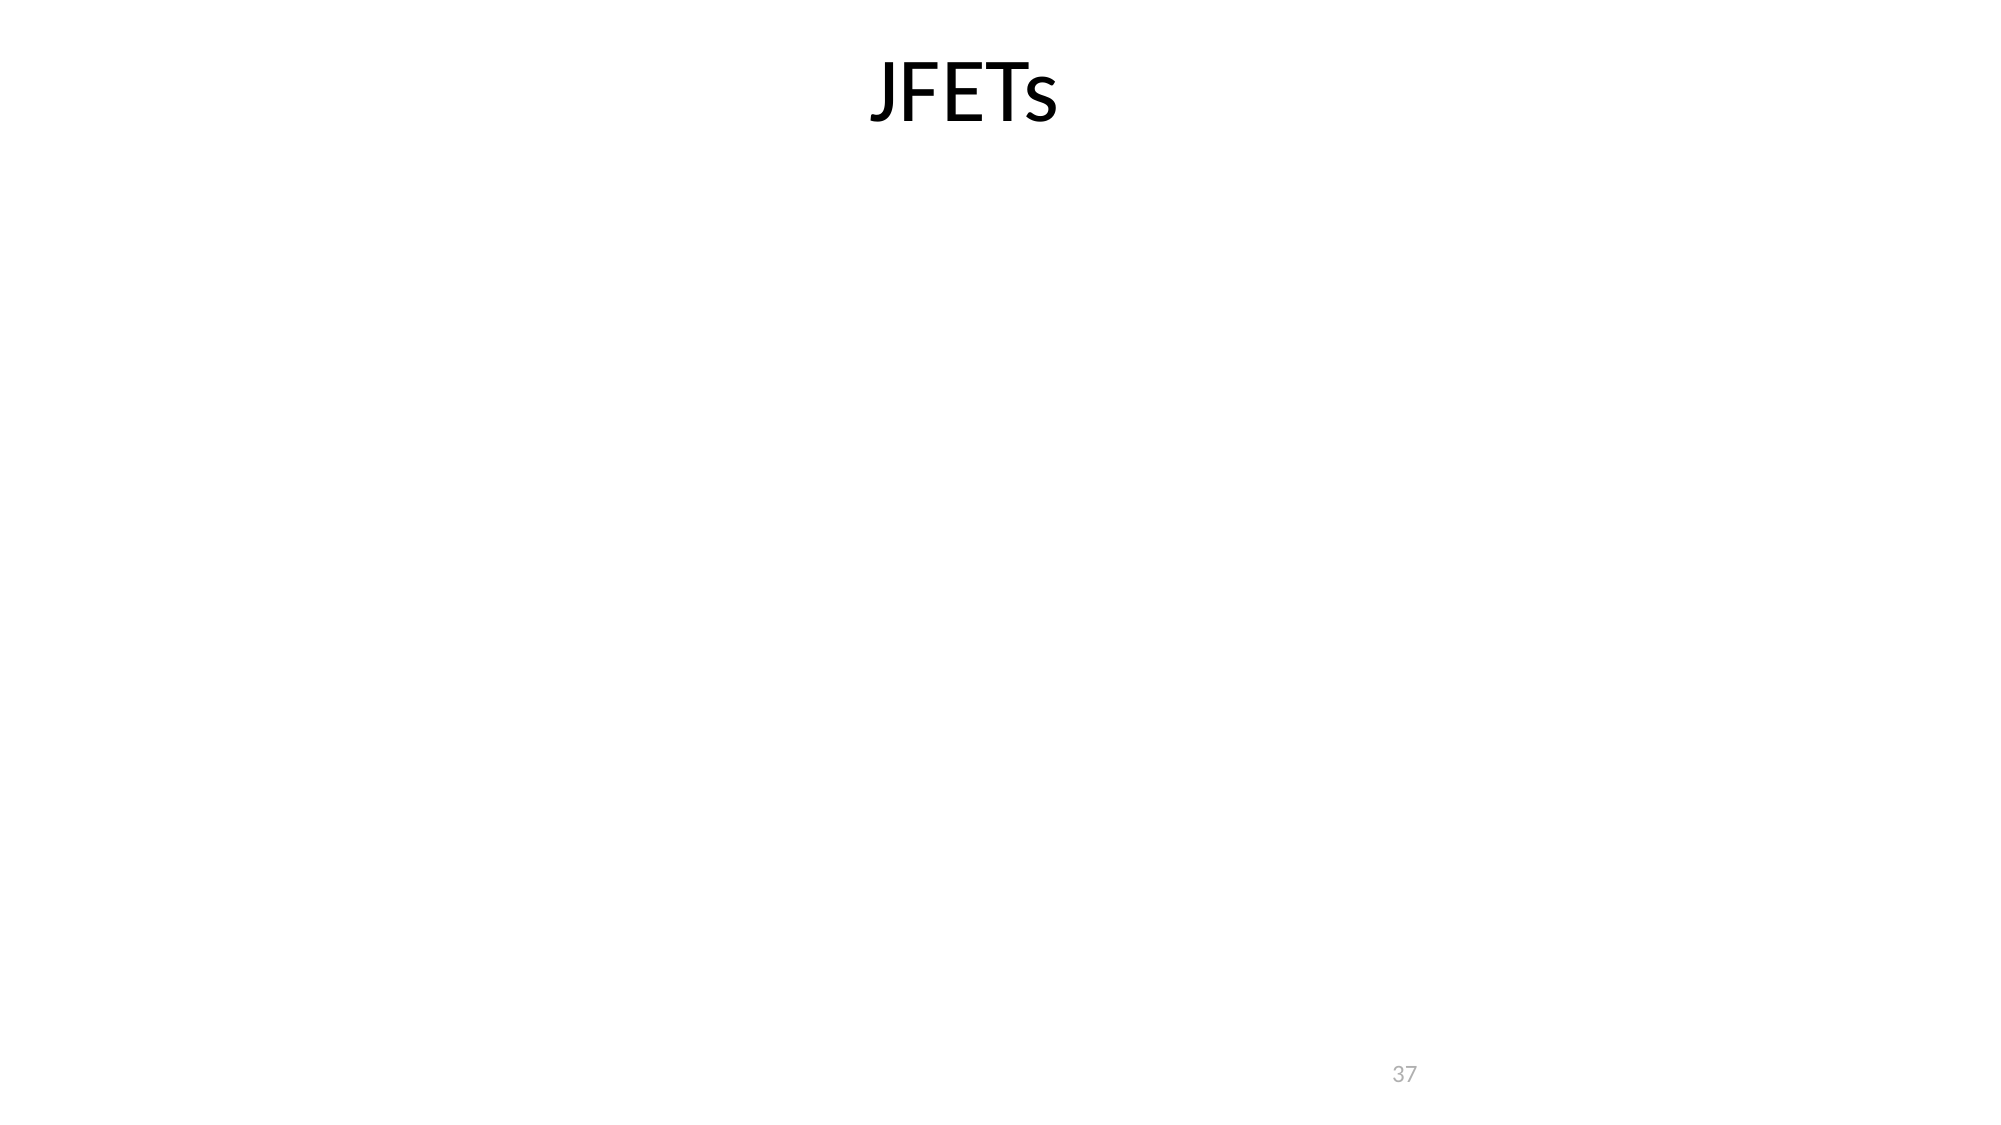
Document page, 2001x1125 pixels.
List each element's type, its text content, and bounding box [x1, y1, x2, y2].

slide_number 37 [1074, 738, 1425, 1125]
text_box JFETs [27, 29, 1882, 140]
